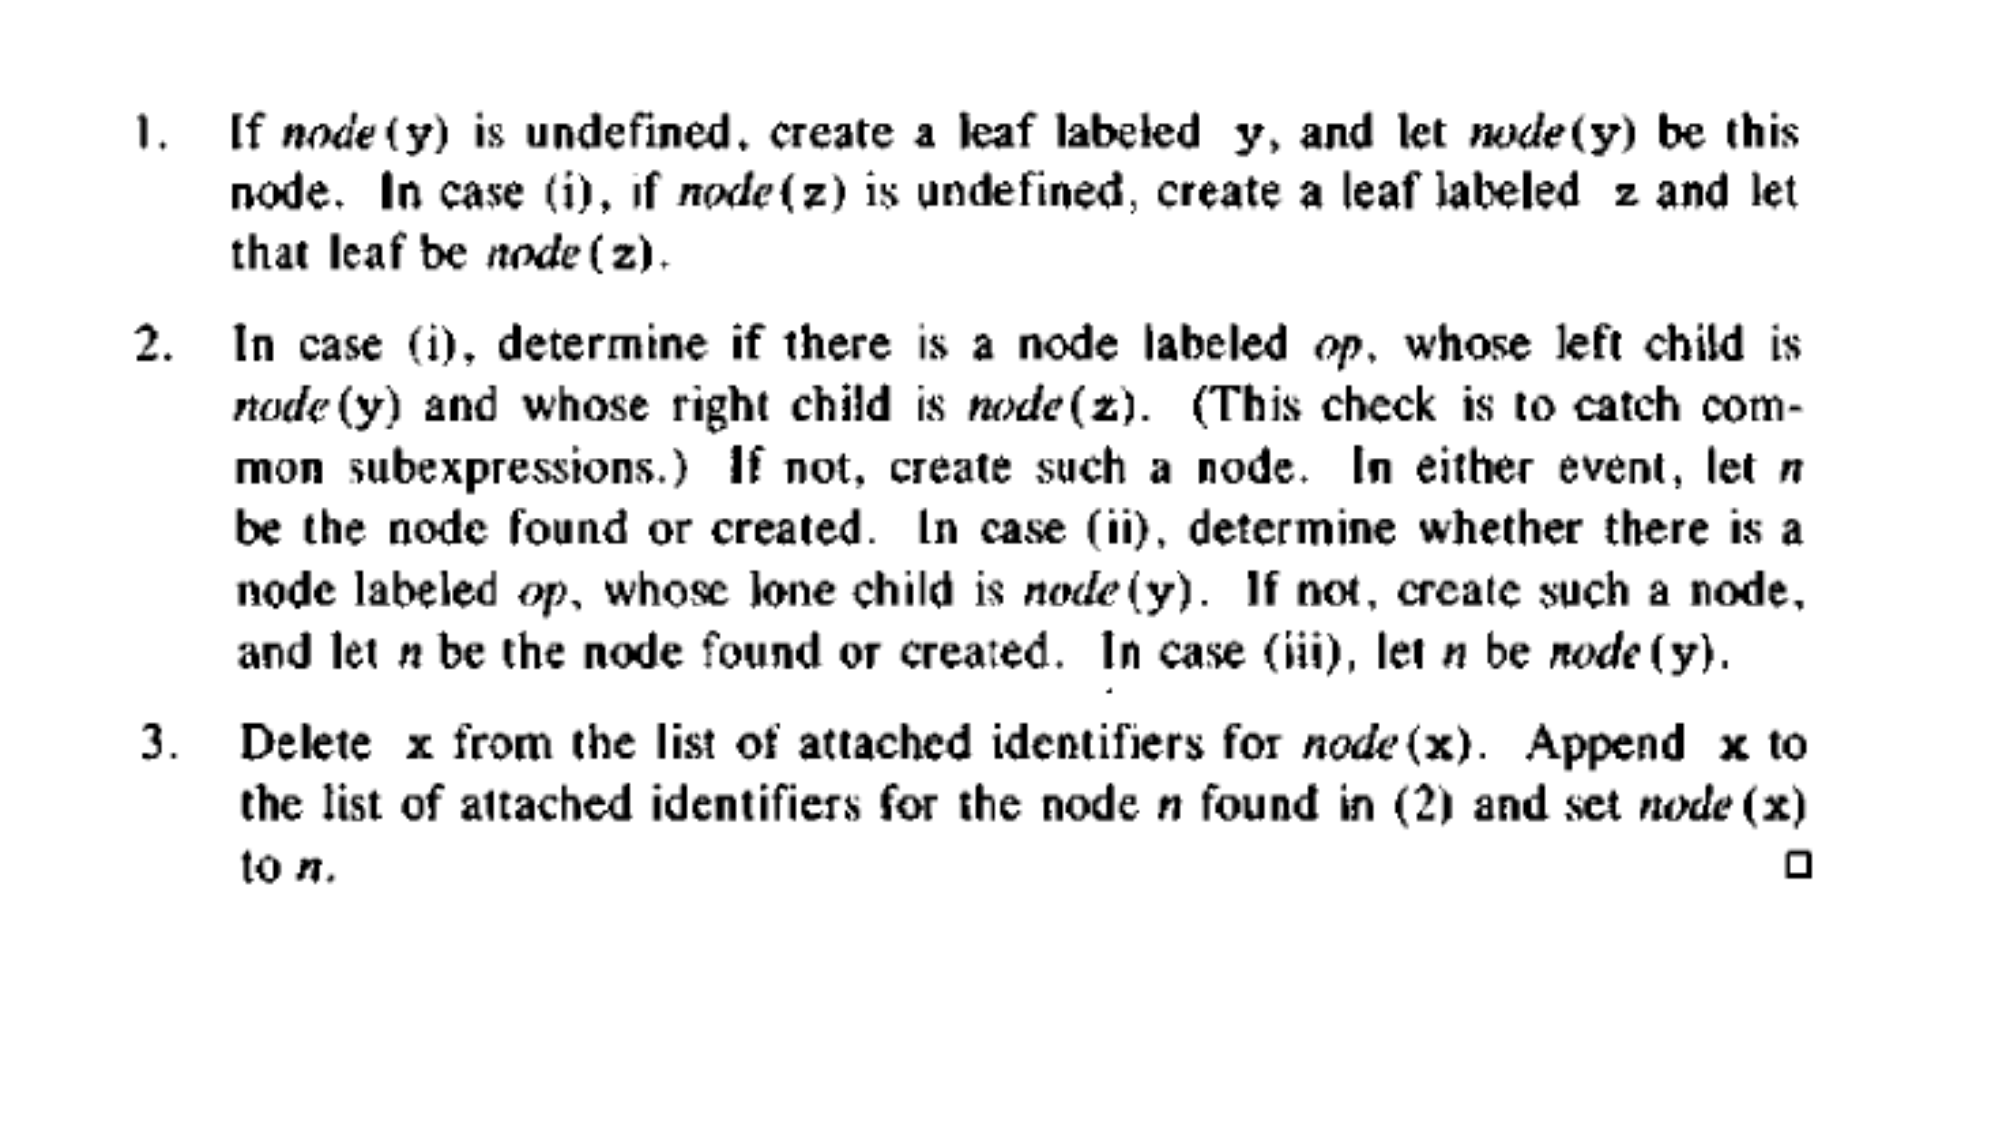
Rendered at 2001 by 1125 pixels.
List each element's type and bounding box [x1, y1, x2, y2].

picture [116, 92, 1859, 912]
